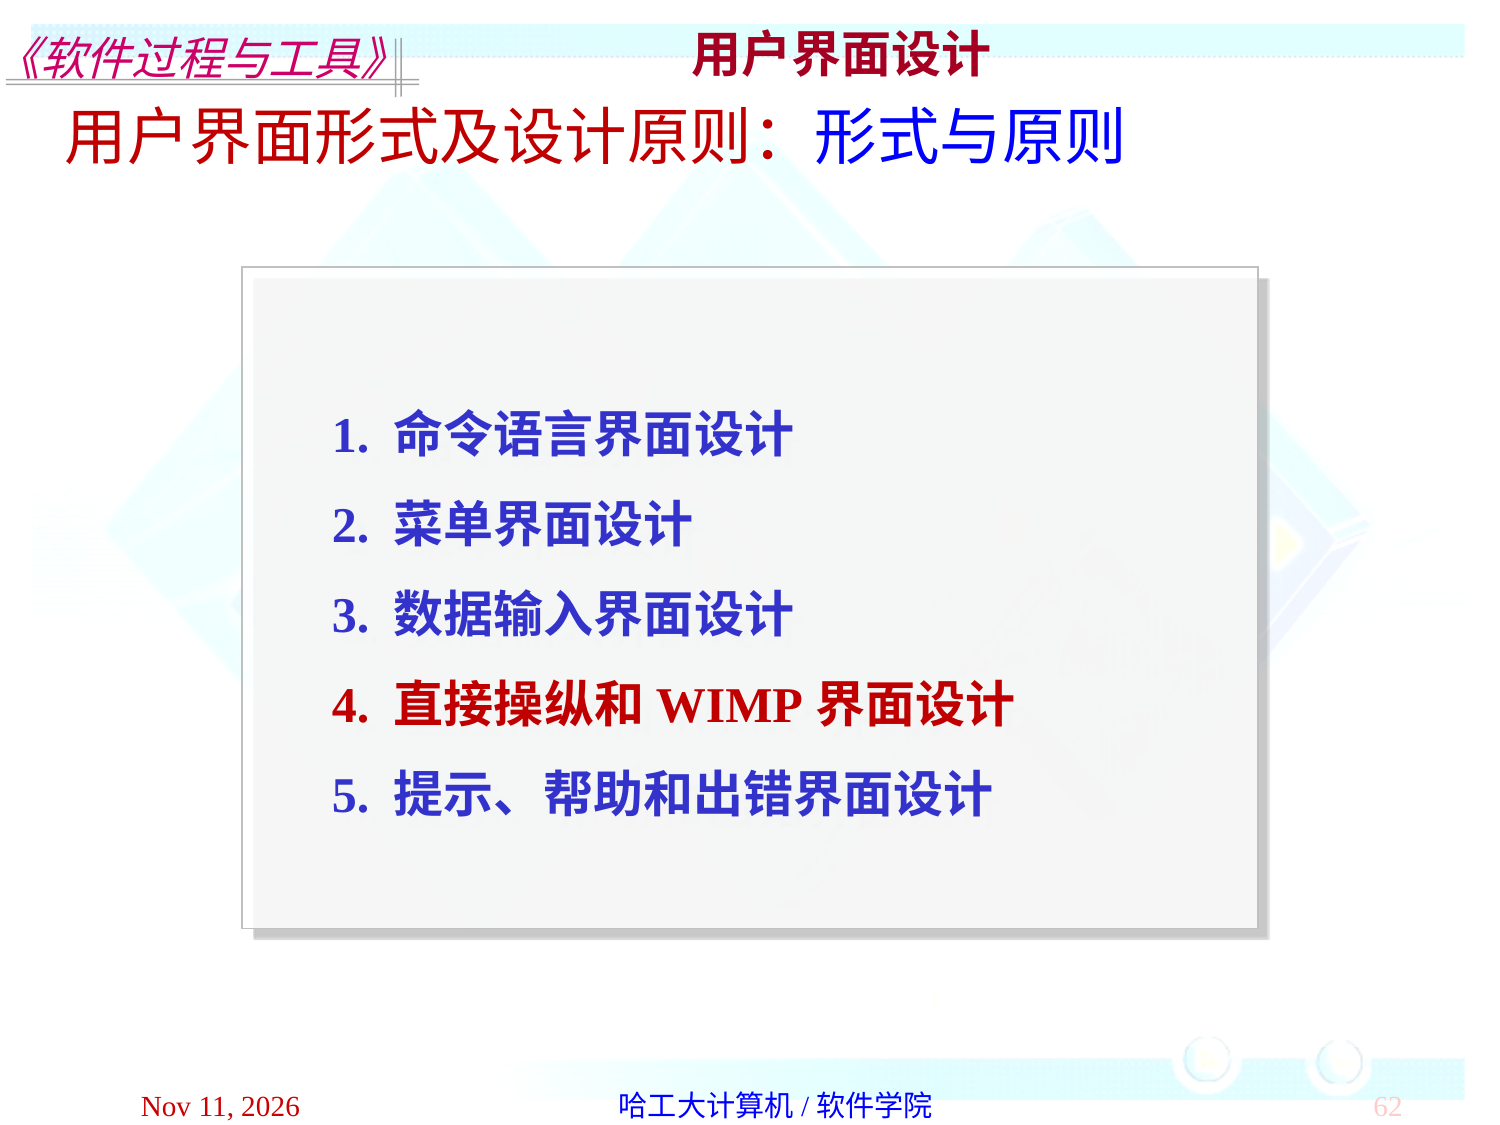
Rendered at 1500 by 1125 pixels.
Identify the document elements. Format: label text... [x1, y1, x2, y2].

text_box 用户界面形式及设计原则：形式与原则 [50, 90, 1447, 198]
text_box 1. 命令语言界面设计 2. 菜单界面设计 3. 数据输入界面设计 4. 直接操纵和WIMP界面设计 5. 提示、帮助和出错界面设计 [242, 267, 1258, 929]
text_box 用户界面设计 [389, 15, 1294, 90]
